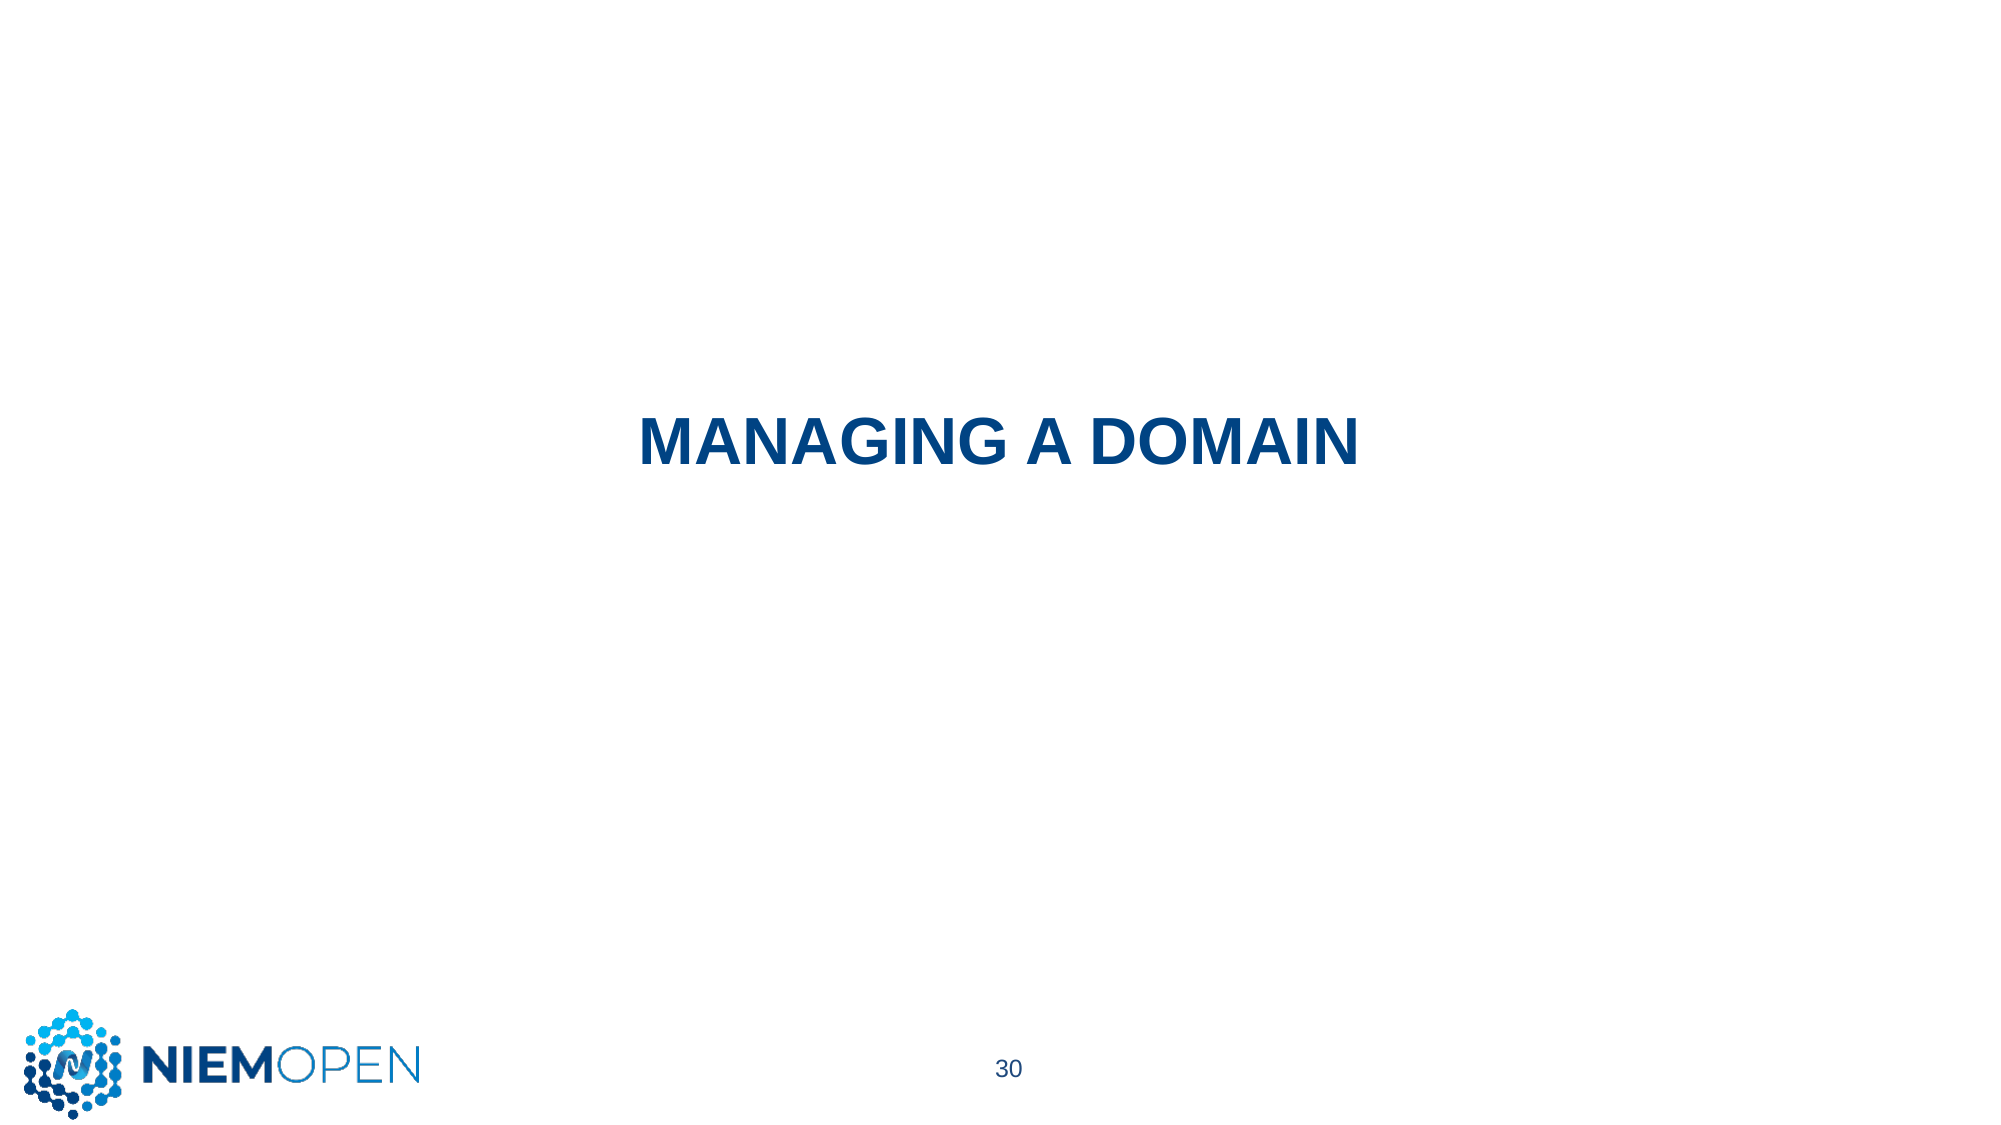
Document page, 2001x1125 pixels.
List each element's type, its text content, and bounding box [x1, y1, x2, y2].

slide_number 30 [775, 1045, 1243, 1106]
picture [19, 1004, 424, 1125]
title Managing a domain [150, 405, 1850, 567]
